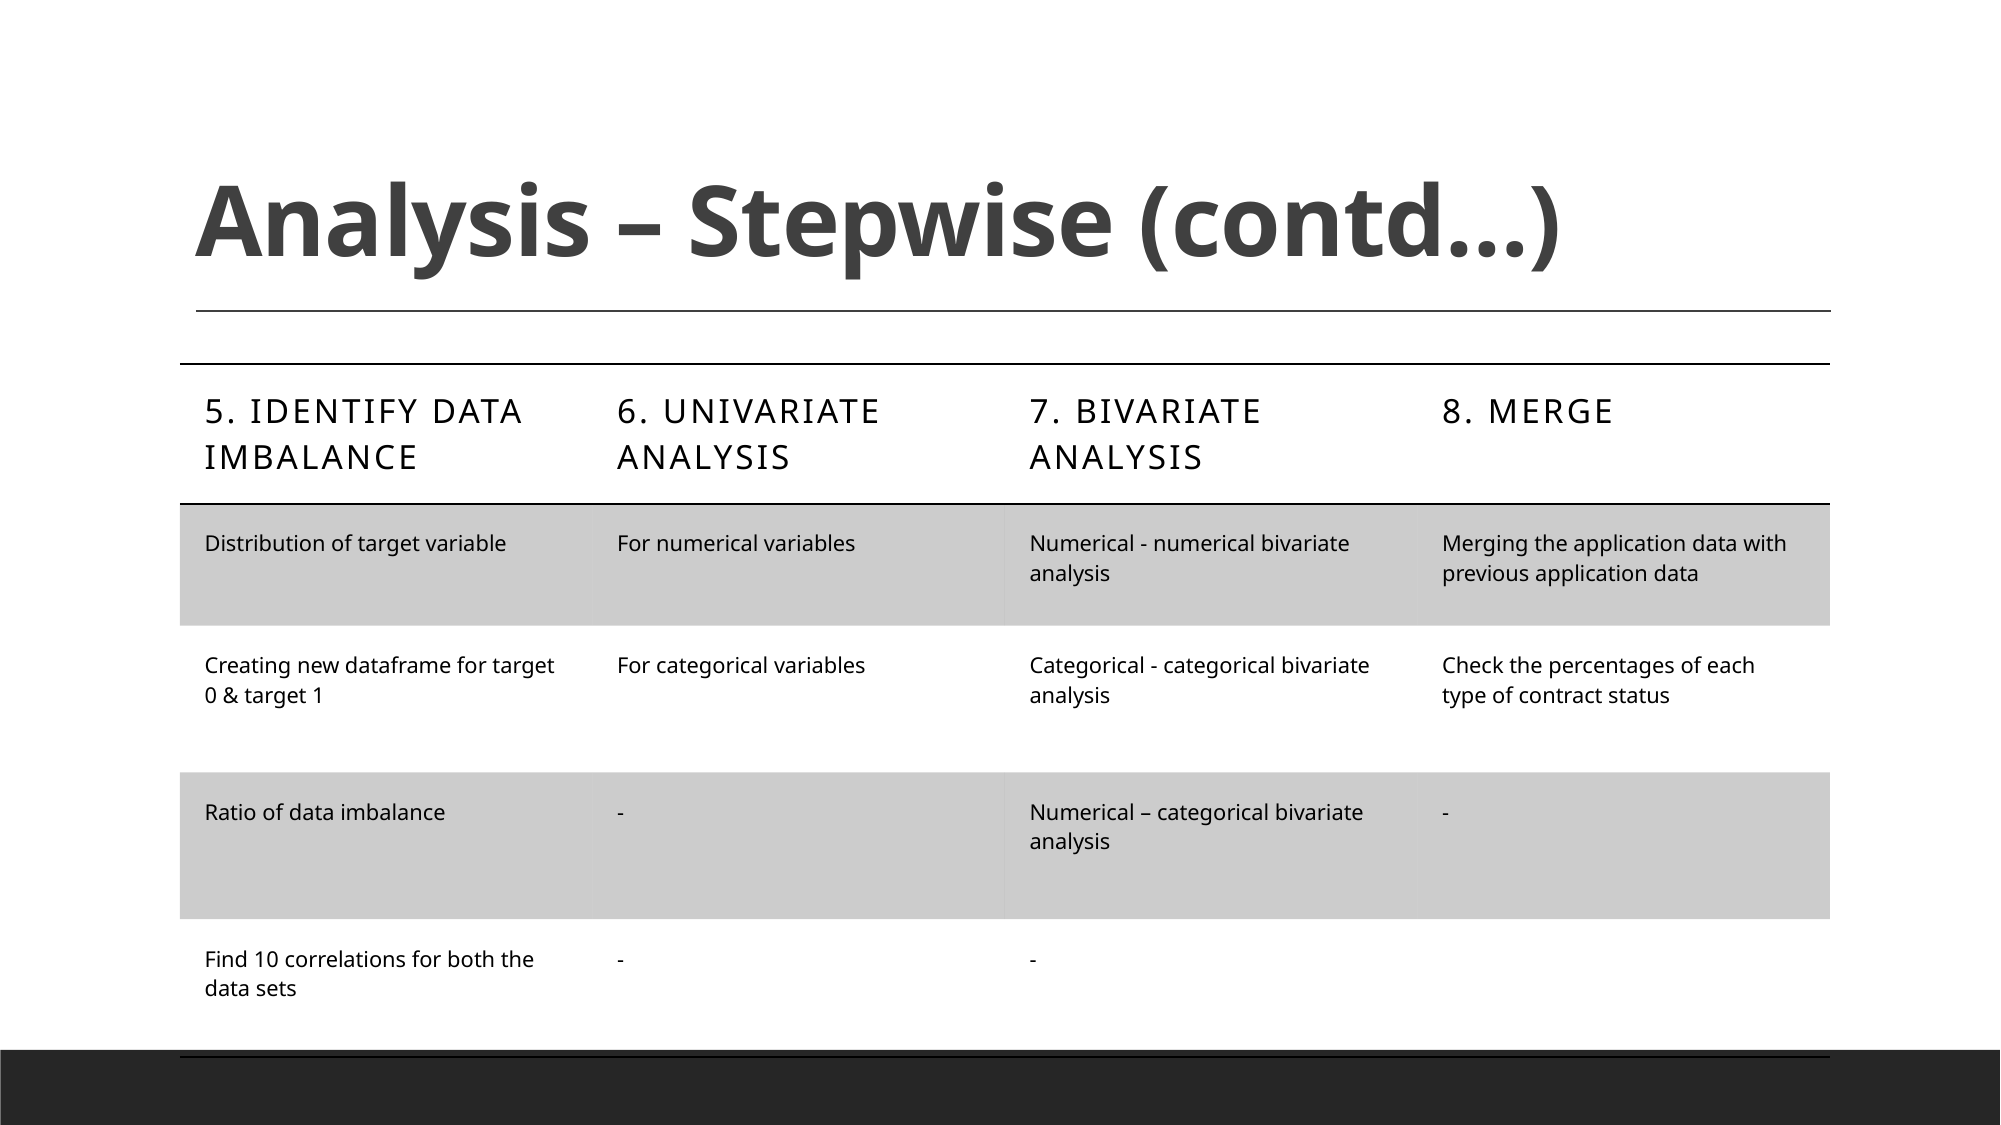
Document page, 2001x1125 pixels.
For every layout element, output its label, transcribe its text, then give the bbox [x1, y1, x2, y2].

table_cell - [592, 919, 1005, 1056]
table_cell For numerical variables [592, 505, 1005, 626]
table_cell For categorical variables [592, 626, 1005, 772]
table_cell Creating new dataframe for target 0 & target 1 [180, 626, 592, 772]
table_cell - [592, 772, 1005, 919]
table_header 6. Univariate analysis [592, 365, 1005, 503]
table_cell Check the percentages of each type of contract status [1417, 626, 1830, 772]
table_cell - [1417, 772, 1830, 919]
table_cell Numerical – categorical bivariate analysis [1005, 772, 1417, 919]
table_header 8. Merge [1417, 365, 1830, 503]
table_cell Distribution of target variable [180, 505, 592, 626]
table_cell Categorical - categorical bivariate analysis [1005, 626, 1417, 772]
table_cell Ratio of data imbalance [180, 772, 592, 919]
table_cell Find 10 correlations for both the data sets [180, 919, 592, 1056]
table_header 5. Identify Data imbalance [180, 365, 592, 503]
table_header 7. Bivariate analysis [1005, 365, 1417, 503]
table_cell [1417, 919, 1830, 1056]
table_cell Merging the application data with previous application data [1417, 505, 1830, 626]
table_cell - [1005, 919, 1417, 1056]
table_cell Numerical - numerical bivariate analysis [1005, 505, 1417, 626]
title Analysis – Stepwise (contd…) [180, 47, 1830, 285]
